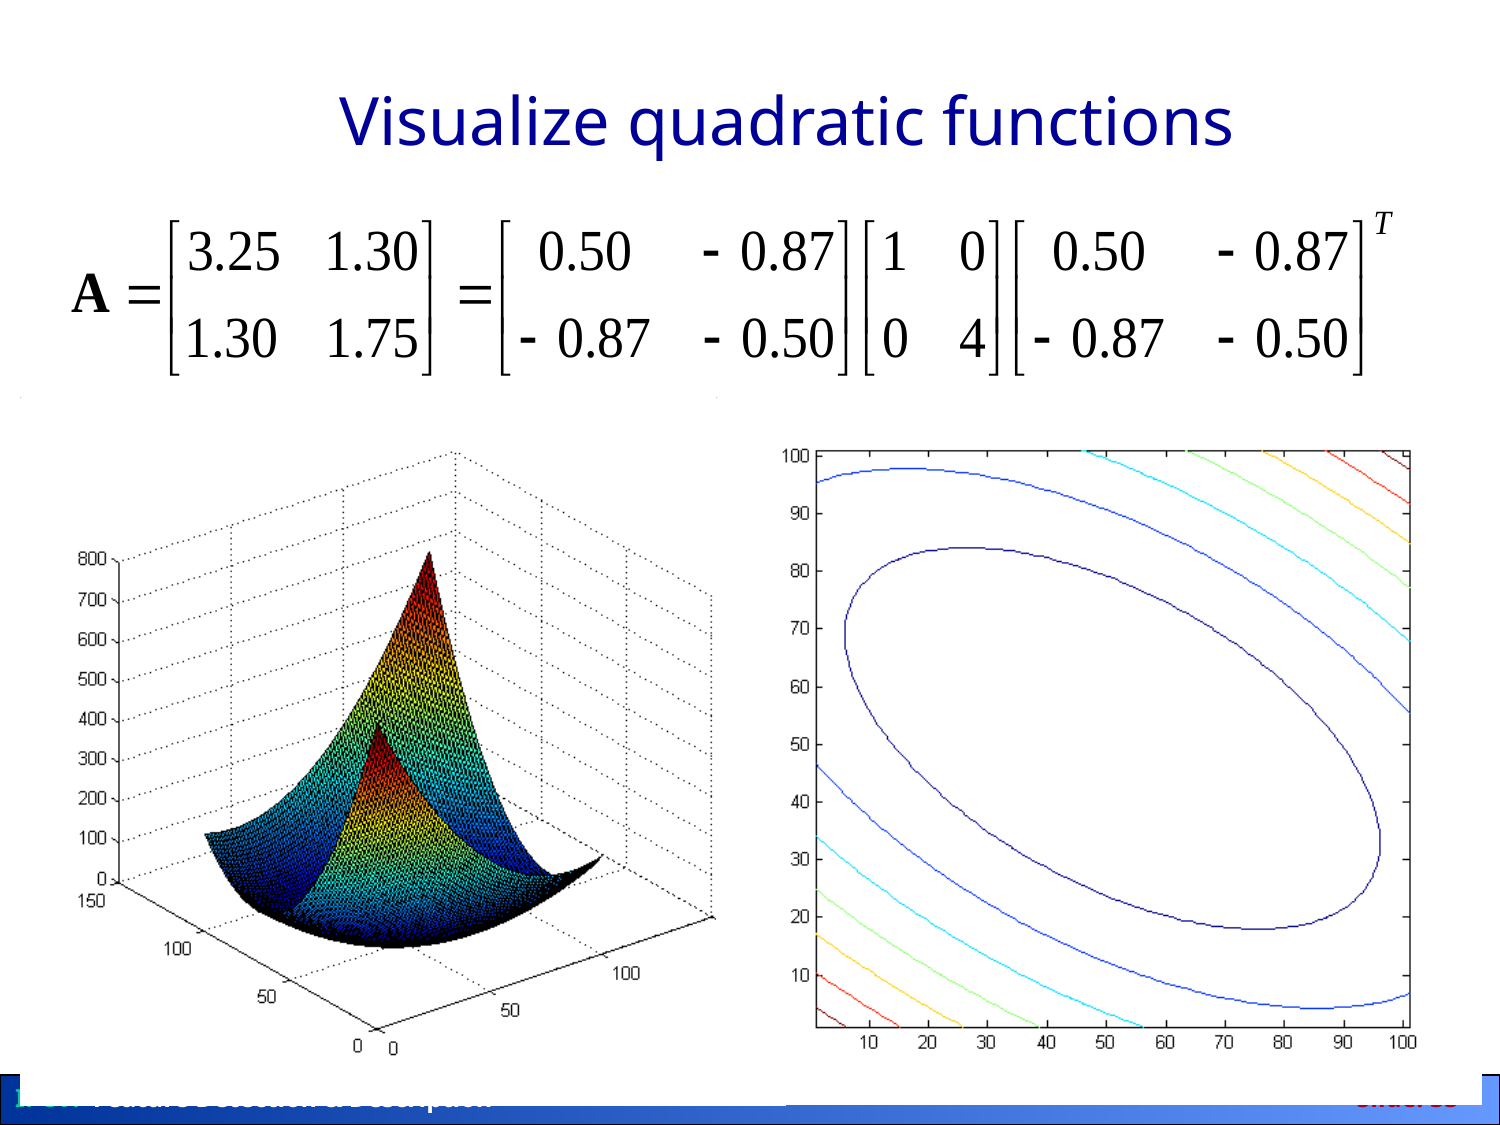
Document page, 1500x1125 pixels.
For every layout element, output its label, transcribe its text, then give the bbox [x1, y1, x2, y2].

title Visualize quadratic functions [112, 24, 1463, 213]
picture [19, 396, 1482, 1106]
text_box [62, 196, 1405, 386]
footer IPCV: Feature Detection & Description Slide: 33 [0, 1074, 1500, 1125]
